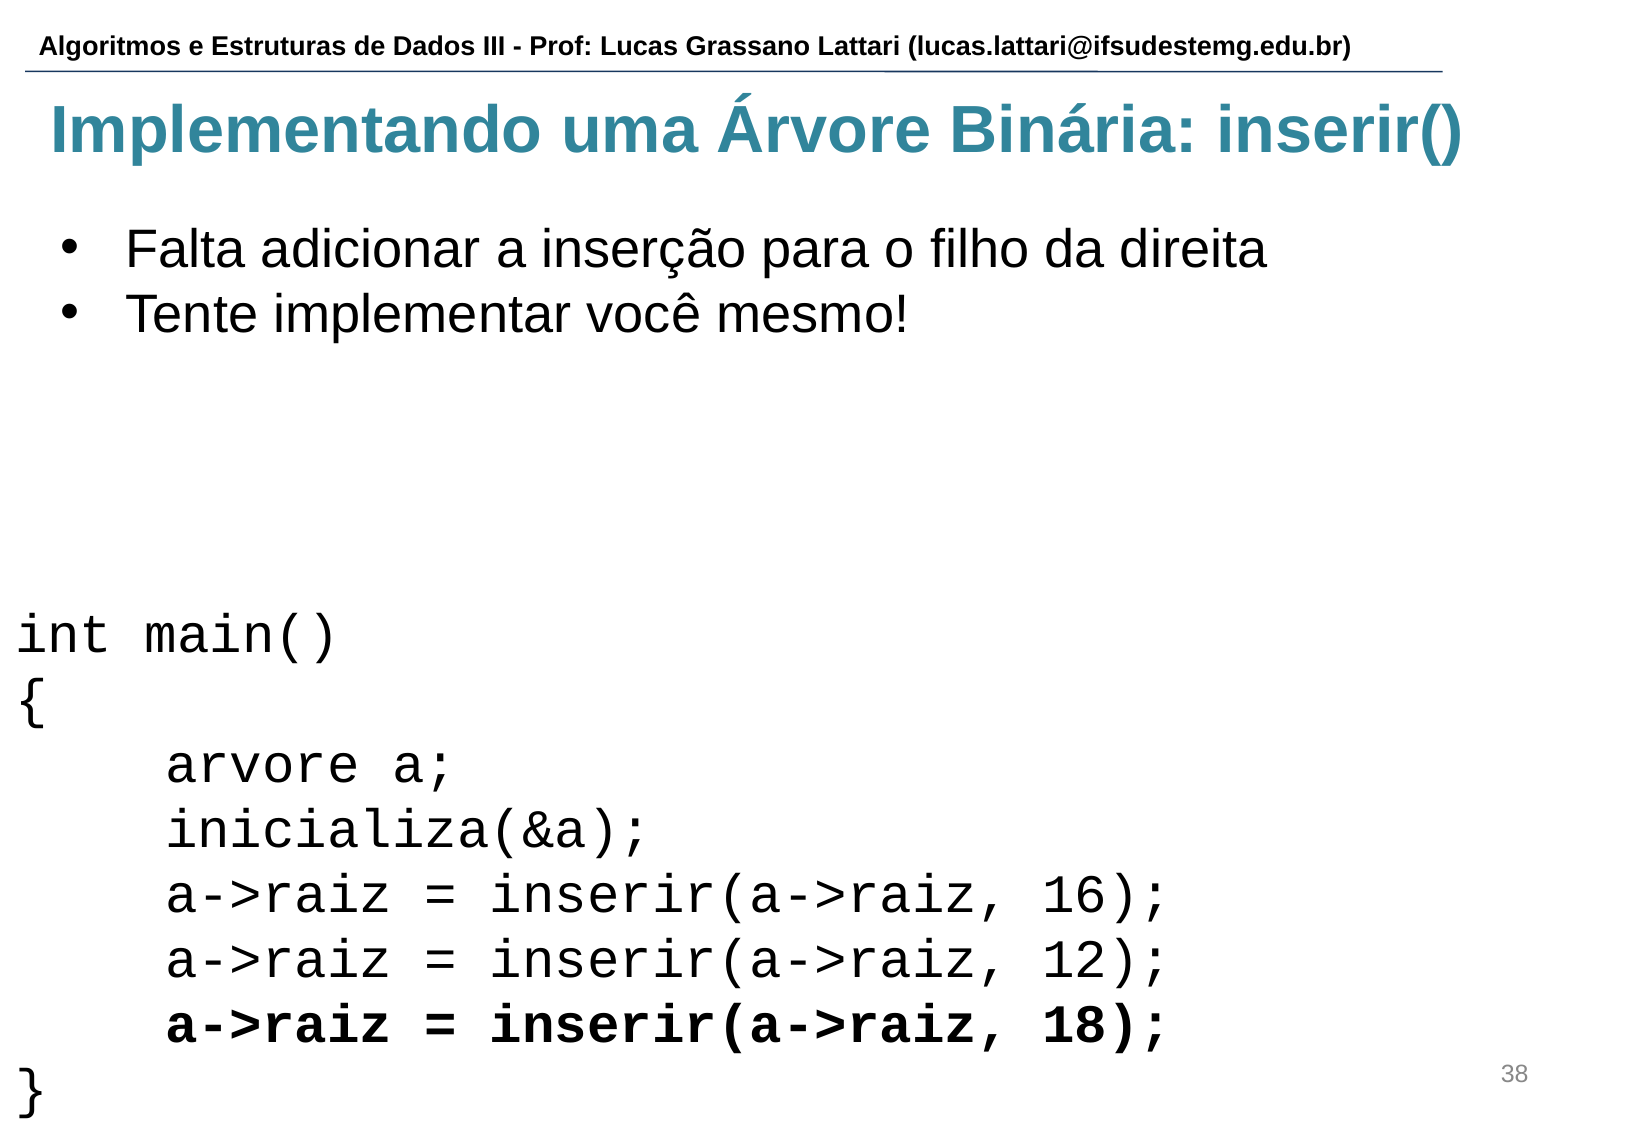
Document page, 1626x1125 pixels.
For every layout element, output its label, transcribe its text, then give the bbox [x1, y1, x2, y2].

text_box Falta adicionar a inserção para o filho da direita Tente implementar você mesmo! [35, 206, 1578, 961]
title Implementando uma Árvore Binária: inserir() [35, 78, 1600, 183]
text_box int main() { arvore a; inicializa(&a); a->raiz = inserir(a->raiz, 16); a->raiz = inserir(a->raiz, 12); a->raiz = inserir(a->raiz, 18); } [0, 612, 1271, 1105]
slide_number ‹#› [1271, 1042, 1544, 1103]
